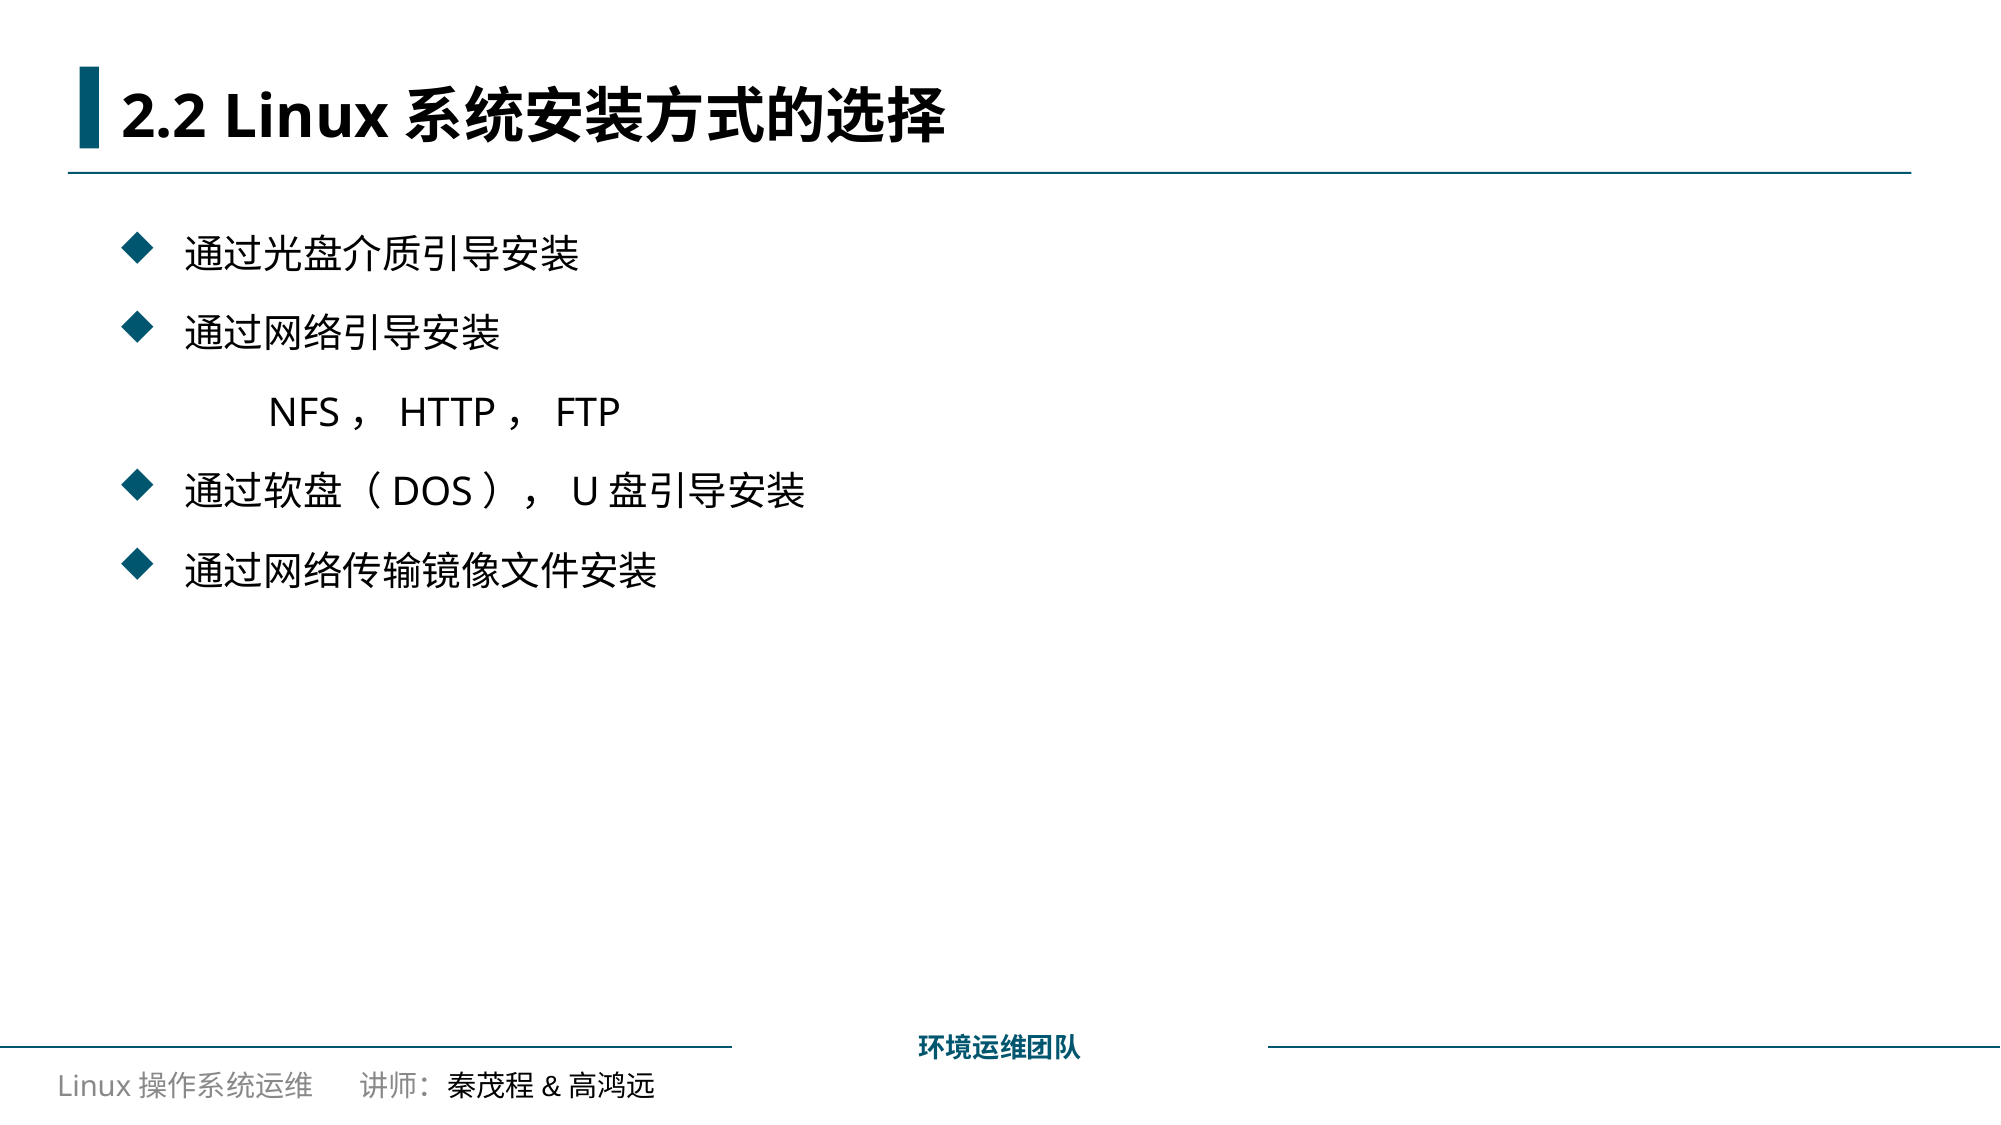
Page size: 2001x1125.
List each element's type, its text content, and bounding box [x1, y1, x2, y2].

title 2.2 Linux系统安装方式的选择 [103, 66, 1460, 161]
list 通过光盘介质引导安装 通过网络引导安装 NFS，HTTP，FTP 通过软盘（DOS），U盘引导安装 通过网络传输镜像文件安装 [99, 196, 1901, 1024]
